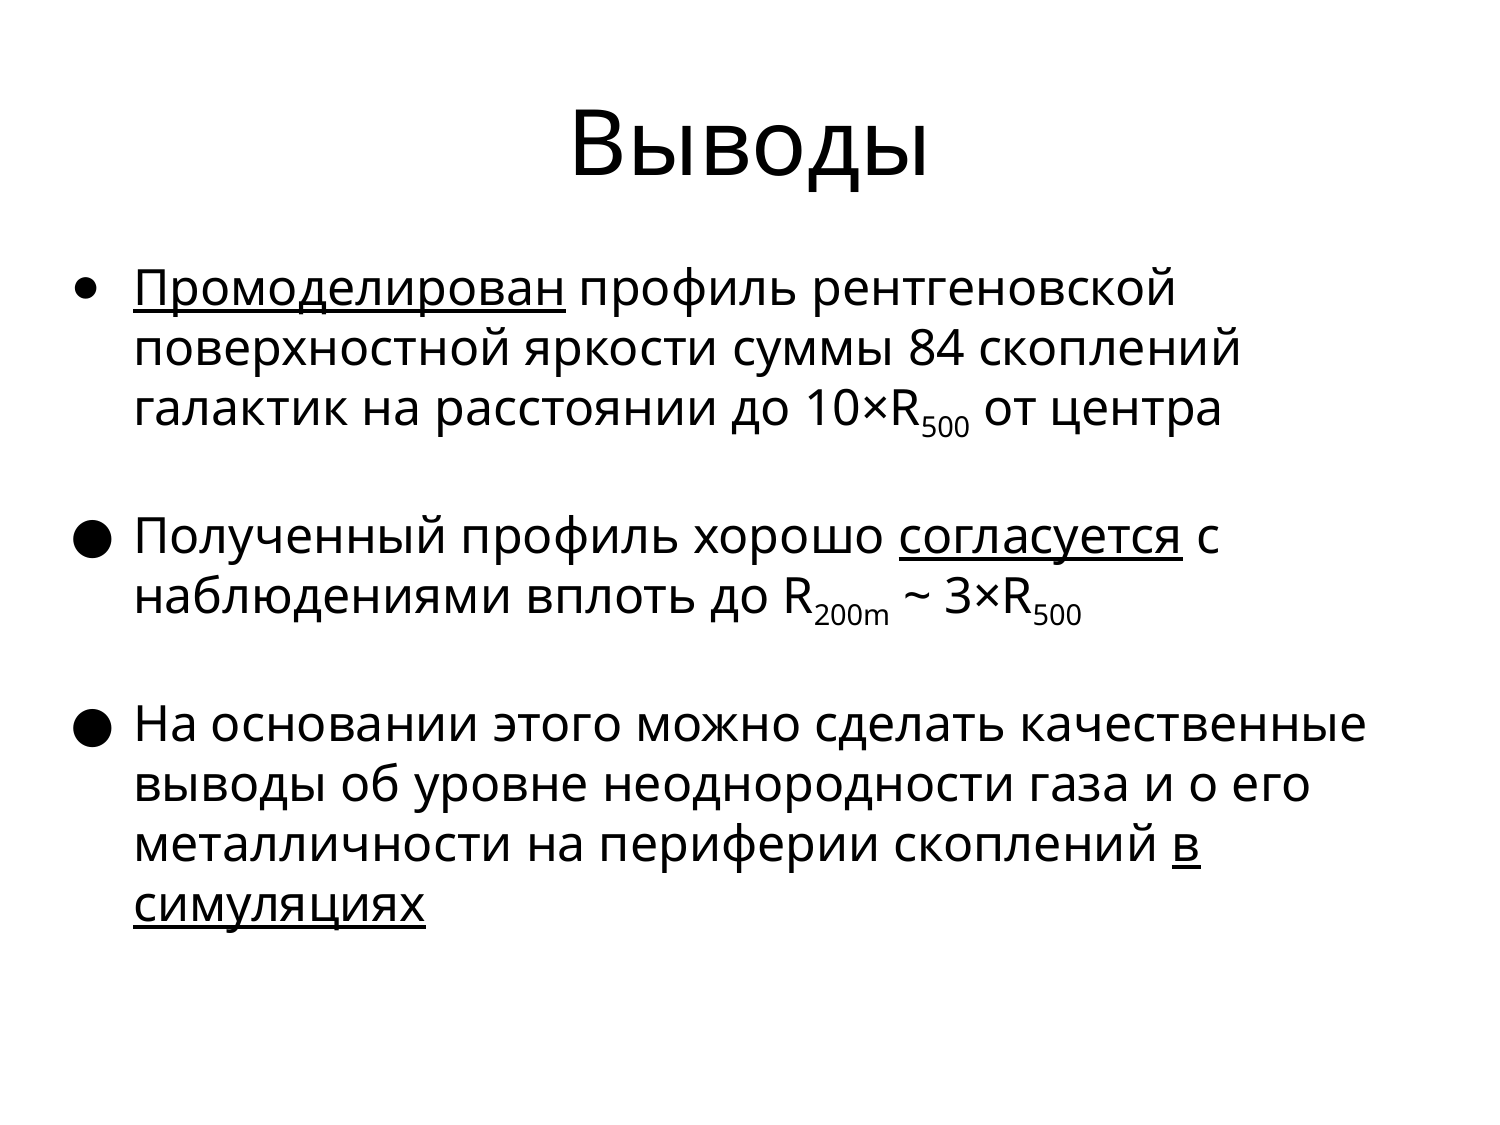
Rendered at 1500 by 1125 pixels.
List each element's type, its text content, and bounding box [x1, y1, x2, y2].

text_box Промоделирован профиль рентгеновской поверхностной яркости суммы 84 скоплений галактик на расстоянии до 10×R500 от центра Полученный профиль хорошо согласуется с наблюдениями вплоть до R200m ~ 3×R500 На основании этого можно сделать качественные выводы об уровне неоднородности газа и о его металличности на периферии скоплений в симуляциях [43, 239, 1398, 922]
title Выводы [0, 36, 1500, 242]
